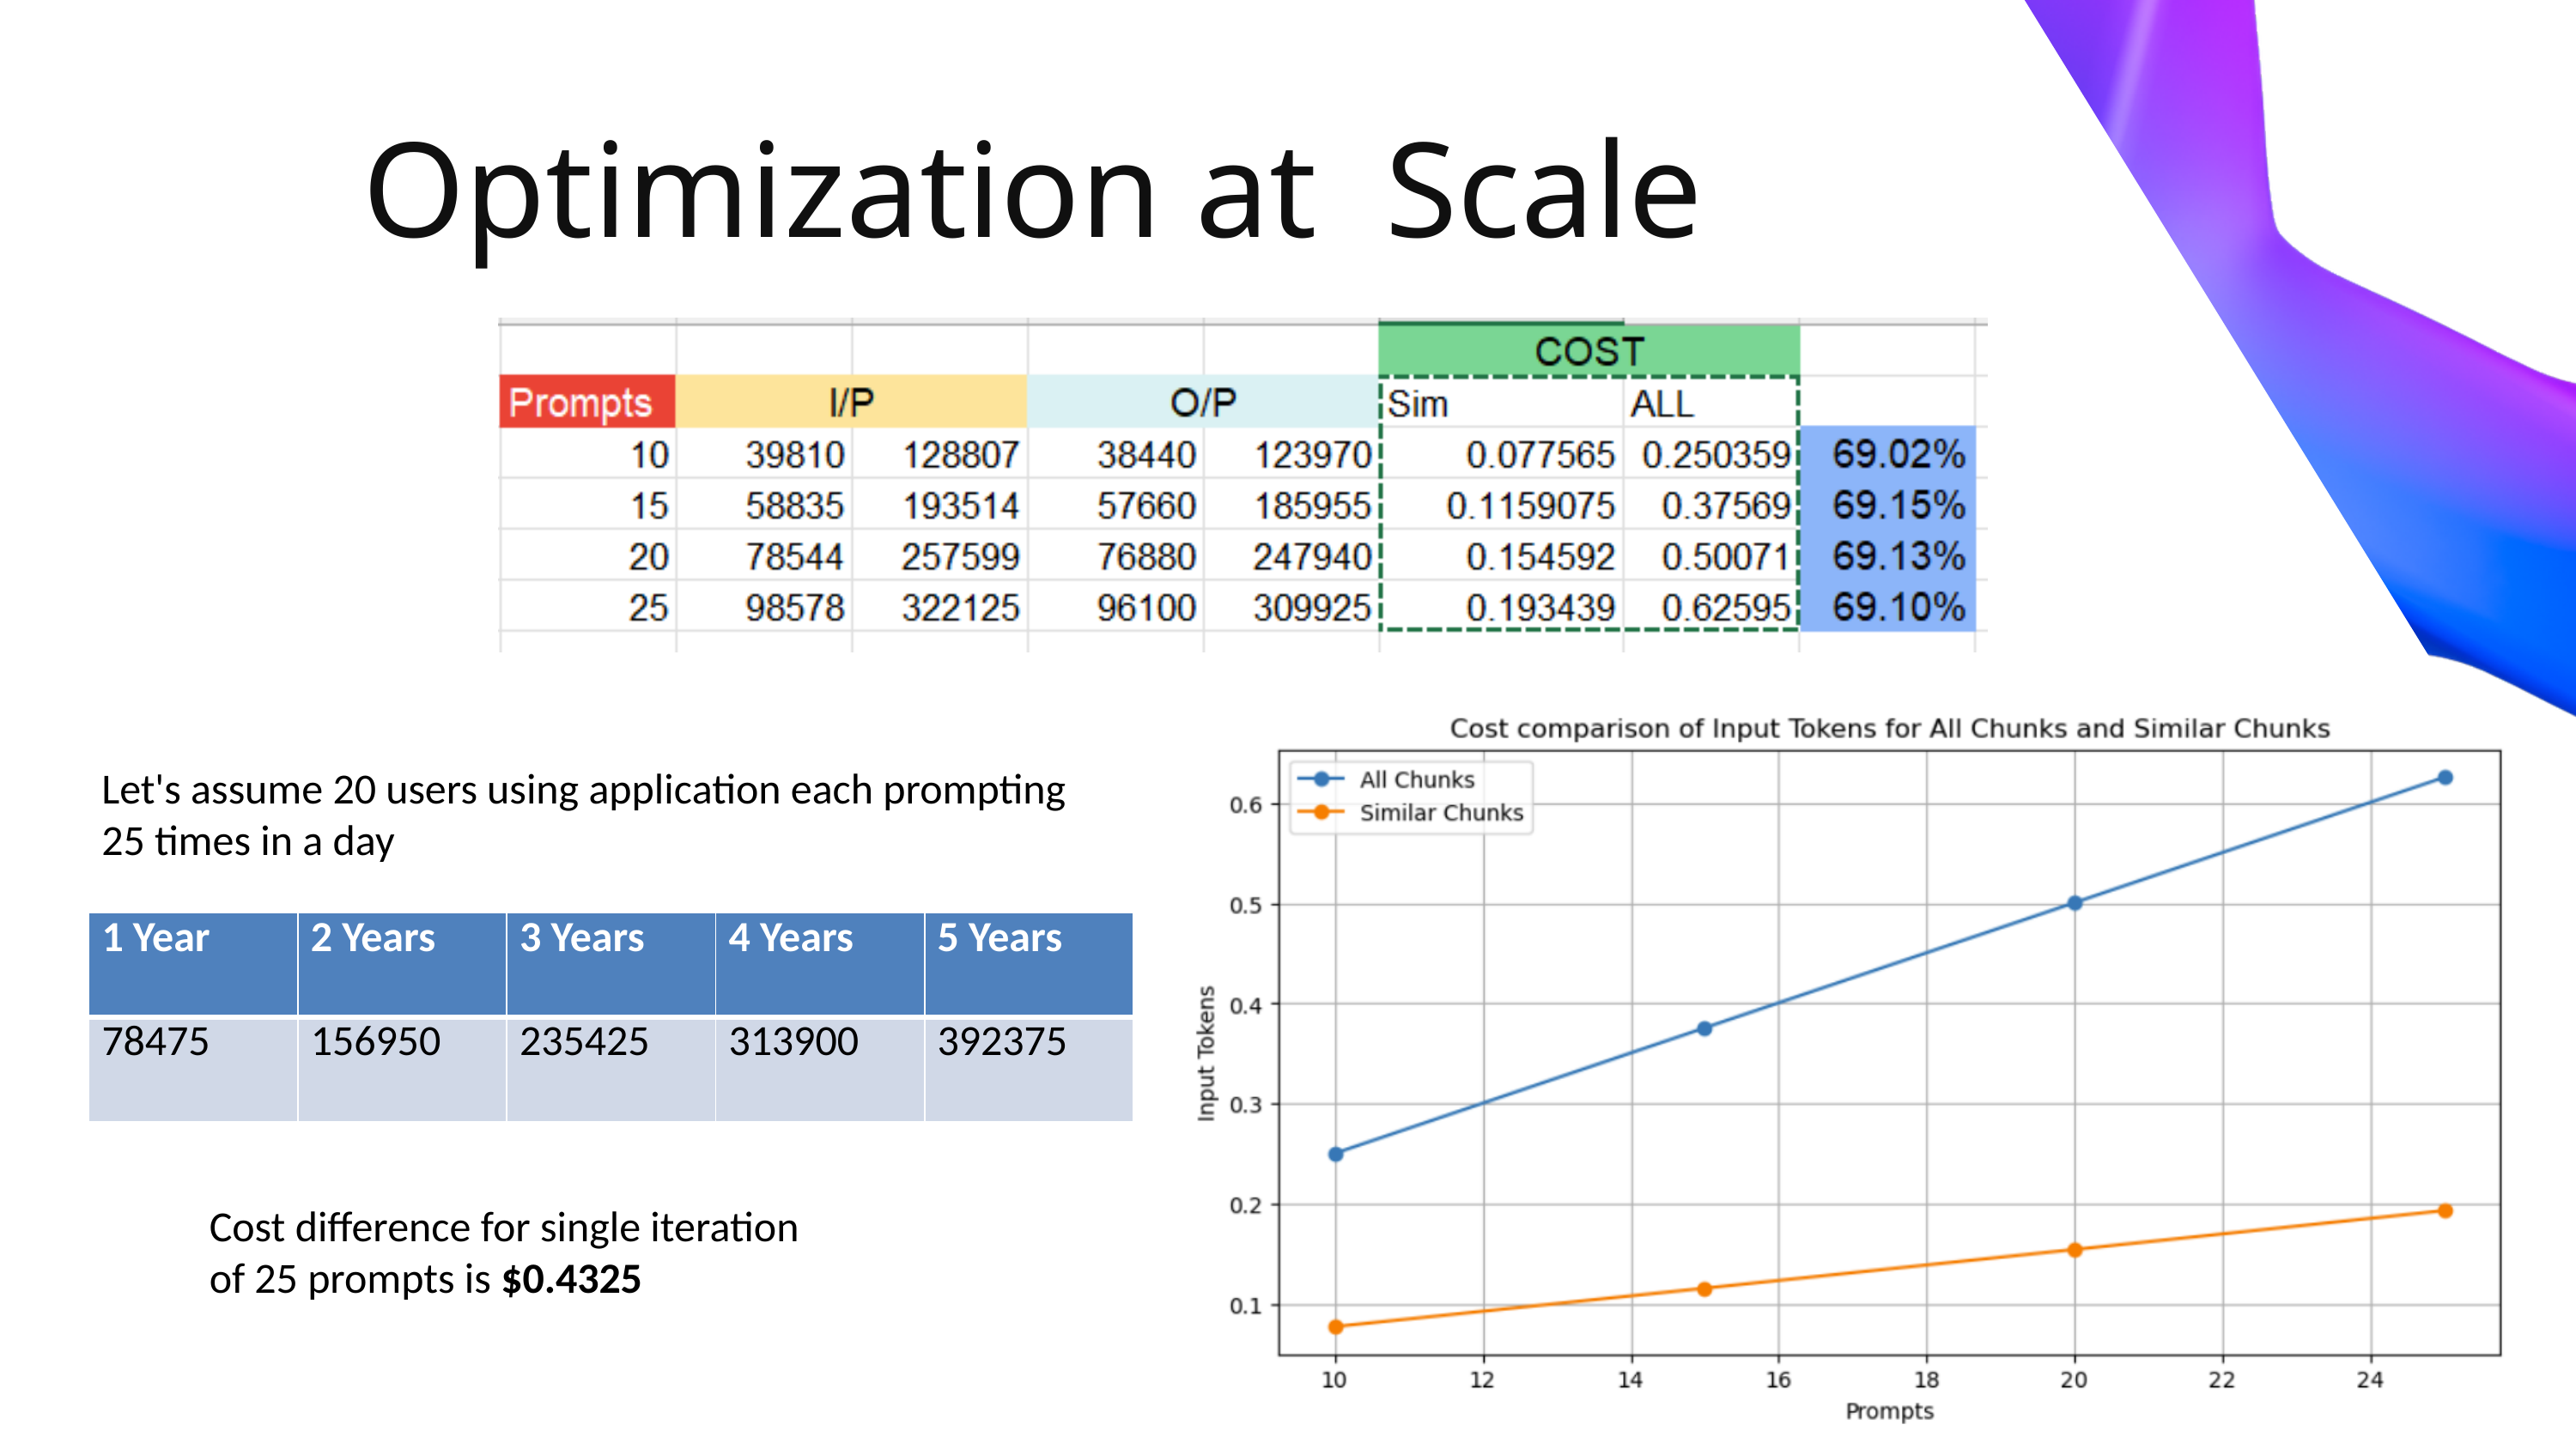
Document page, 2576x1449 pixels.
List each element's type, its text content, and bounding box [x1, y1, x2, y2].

text_box [2024, 0, 2576, 771]
table_cell 313900 [716, 1020, 924, 1121]
table_header 2 Years [299, 913, 506, 1015]
table_header 5 Years [926, 913, 1133, 1015]
table_cell 156950 [299, 1020, 506, 1121]
picture [498, 318, 1988, 652]
text_box Let's assume 20 users using application each prompting 25 times in a day [88, 755, 1092, 912]
table_header 1 Year [89, 913, 297, 1015]
text_box Optimization at Scale [362, 106, 2259, 264]
picture [1176, 696, 2544, 1449]
text_box Cost difference for single iteration of 25 prompts is $0.4325 [196, 1192, 901, 1309]
table_cell 235425 [507, 1020, 715, 1121]
table_header 3 Years [507, 913, 715, 1015]
table_cell 392375 [926, 1020, 1133, 1121]
table_cell 78475 [89, 1020, 297, 1121]
table_header 4 Years [716, 913, 924, 1015]
